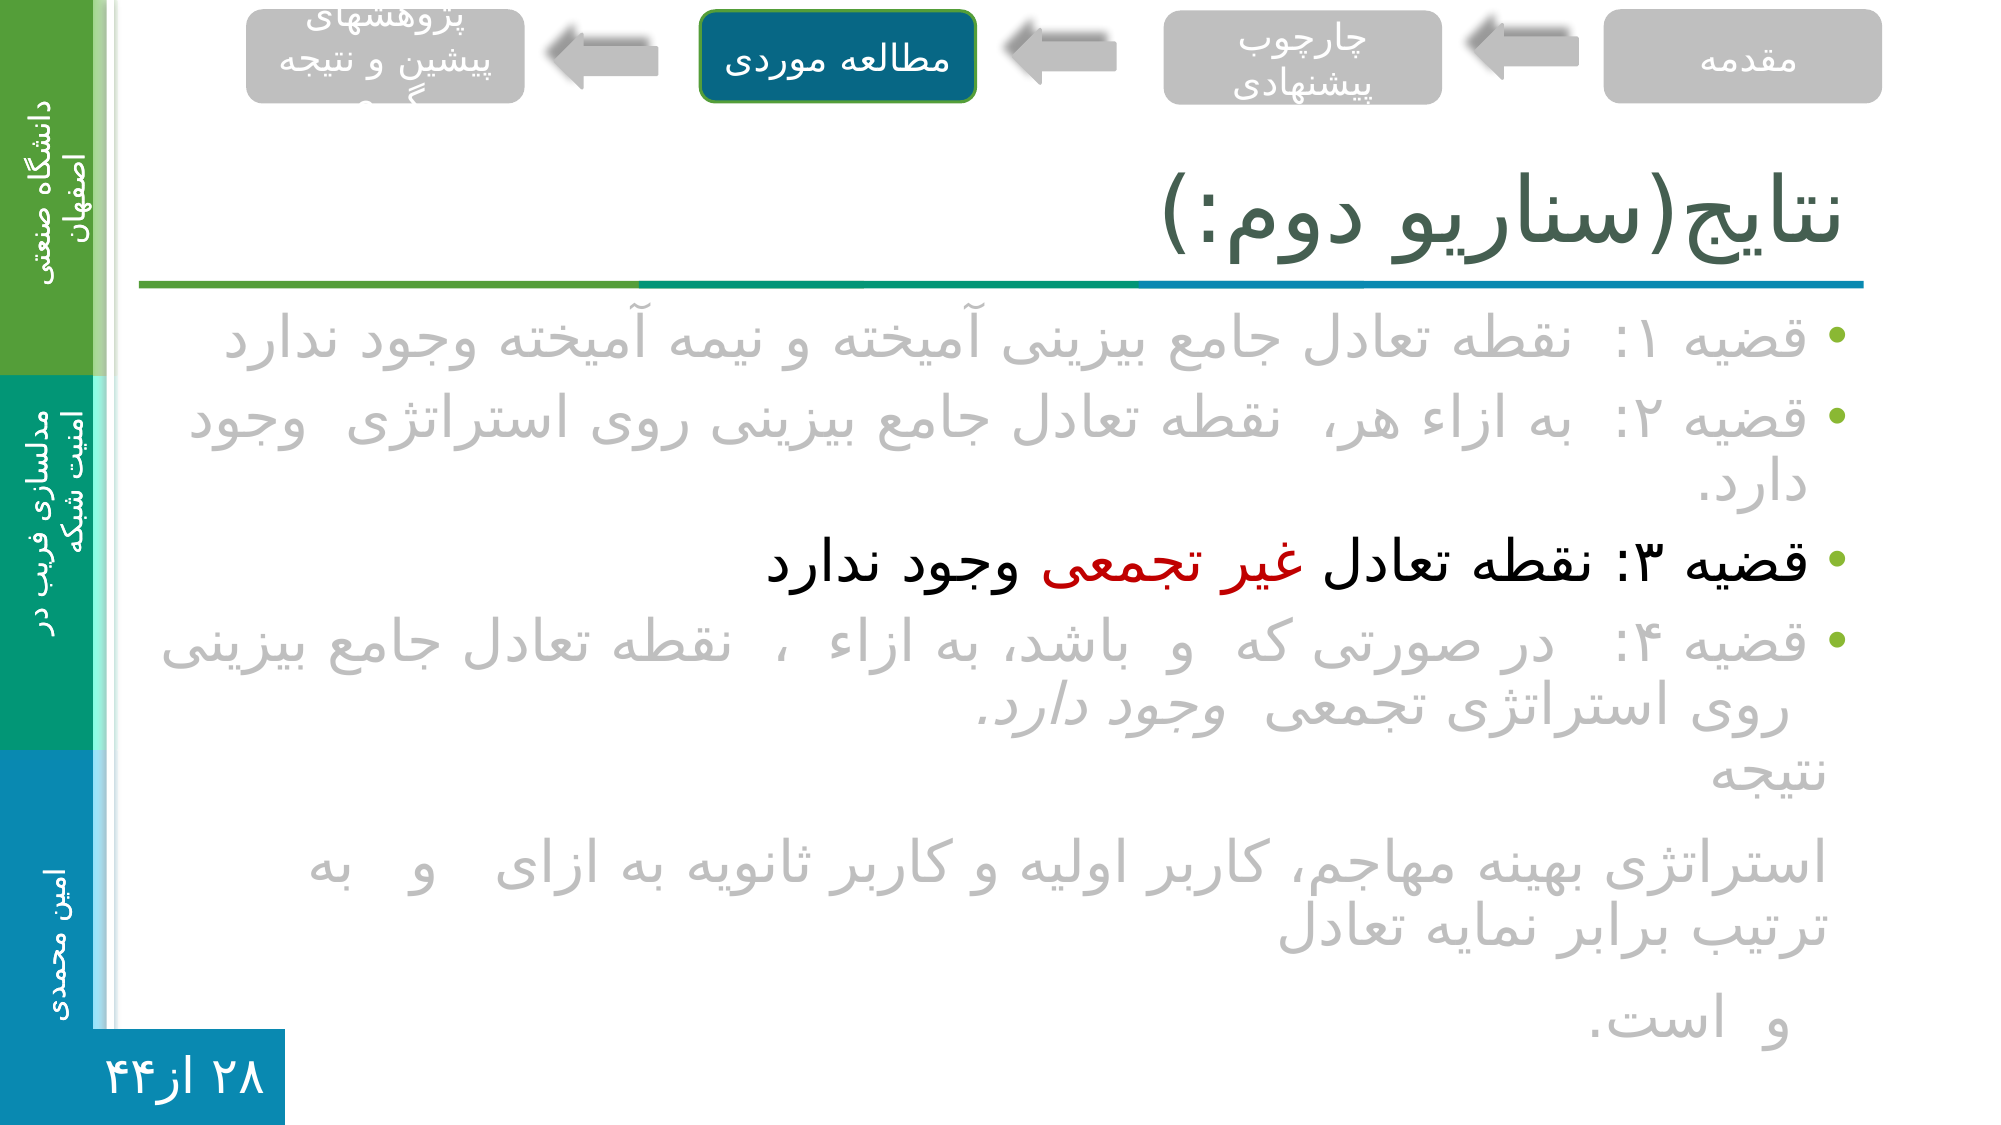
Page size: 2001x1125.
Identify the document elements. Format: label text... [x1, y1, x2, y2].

text_box [1012, 27, 1117, 85]
text_box ۲۸ از۴۴ [84, 1029, 285, 1125]
text_box مطالعه موردی [698, 9, 978, 104]
text_box چارچوب پیشنهادی [1163, 10, 1443, 105]
text_box [553, 32, 659, 90]
text_box مقدمه [1603, 9, 1883, 104]
text_box [1474, 23, 1579, 80]
text_box پژوهشهای پیشین و نتیجه گیری [246, 9, 525, 104]
